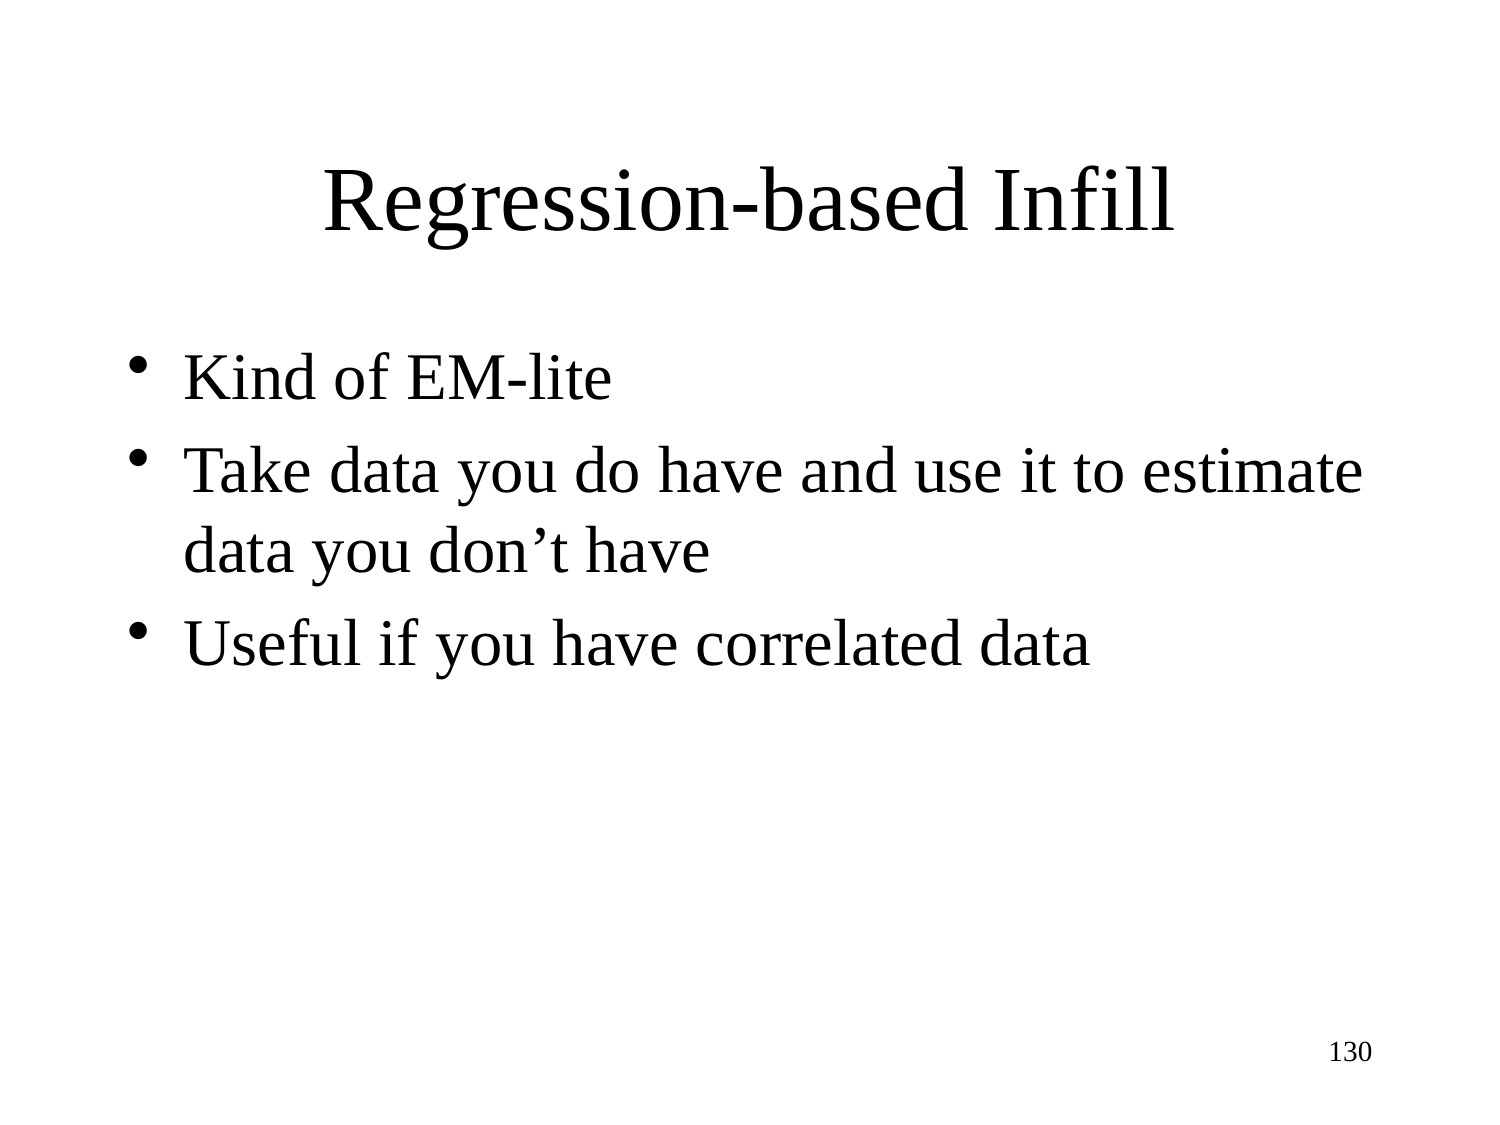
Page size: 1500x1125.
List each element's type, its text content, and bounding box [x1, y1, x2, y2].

slide_number 130 [1074, 1024, 1388, 1101]
list Kind of EM-lite Take data you do have and use it to estimate data you don’t have Useful if you have correlated data [112, 324, 1388, 1001]
title Regression-based Infill [112, 99, 1388, 288]
